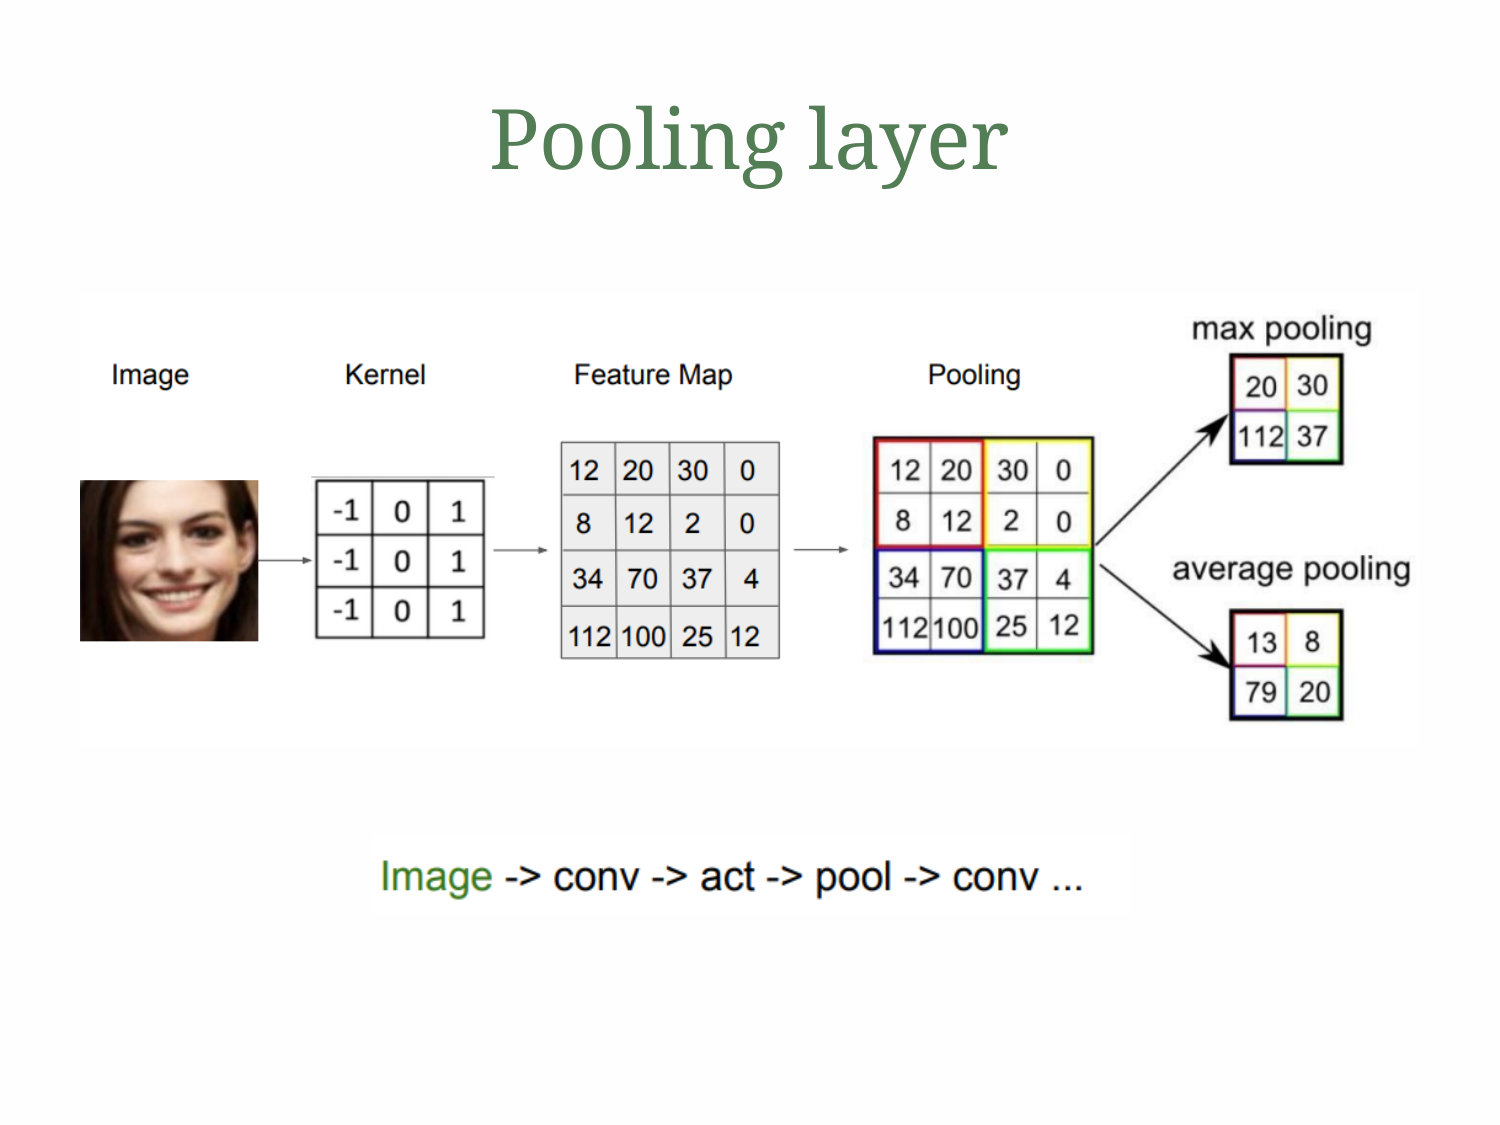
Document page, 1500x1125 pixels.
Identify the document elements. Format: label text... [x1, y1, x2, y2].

picture [80, 292, 1420, 747]
picture [370, 834, 1130, 915]
title Pooling layer [75, 42, 1425, 231]
